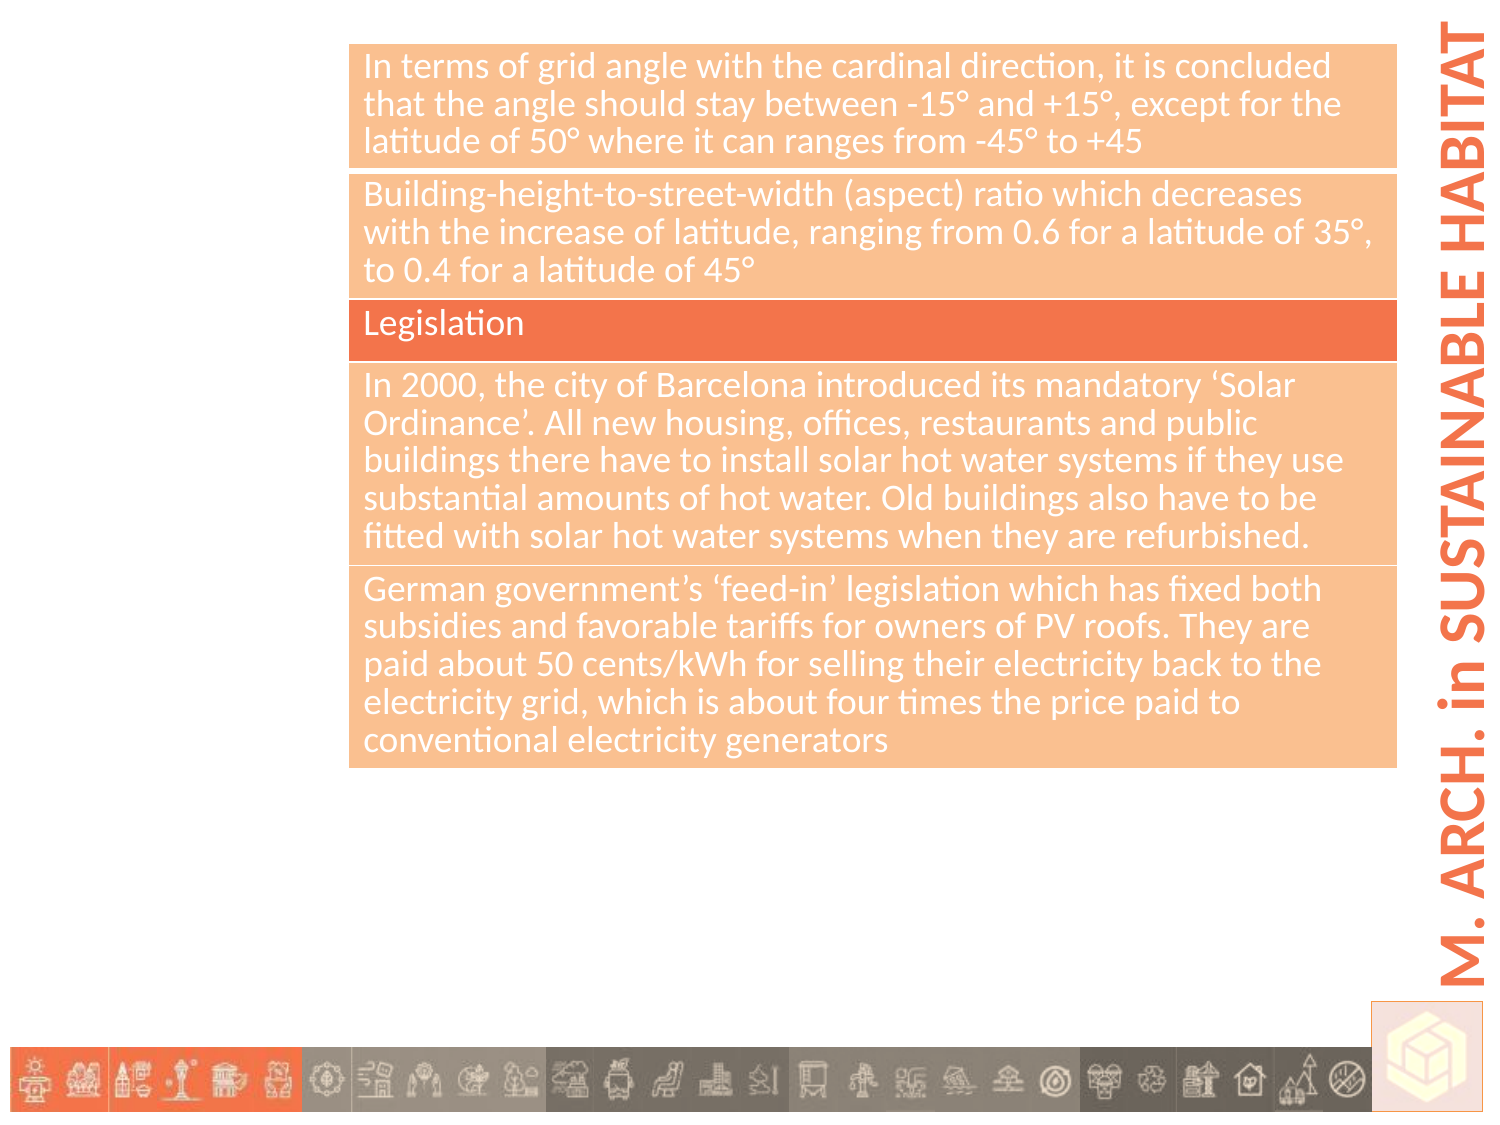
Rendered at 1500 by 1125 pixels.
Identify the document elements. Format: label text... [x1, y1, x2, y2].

text_box M. ARCH. in SUSTAINABLE HABITAT [1410, 0, 1500, 1019]
table_cell German government’s ‘feed-in’ legislation which has fixed both subsidies and favorable tariffs for owners of PV roofs. They are paid about 50 cents/kWh for selling their electricity back to the electricity grid, which is about four times the price paid to conventional electricity generators [349, 566, 1397, 768]
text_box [10, 1047, 1372, 1113]
table_header In terms of grid angle with the cardinal direction, it is concluded that the angle should stay between -15° and +15°, except for the latitude of 50° where it can ranges from -45° to +45 [349, 44, 1397, 168]
table_cell Legislation [349, 300, 1397, 361]
table_cell Building-height-to-street-width (aspect) ratio which decreases with the increase of latitude, ranging from 0.6 for a latitude of 35°, to 0.4 for a latitude of 45° [349, 174, 1397, 298]
picture [1371, 1001, 1483, 1112]
table_cell In 2000, the city of Barcelona introduced its mandatory ‘Solar Ordinance’. All new housing, offices, restaurants and public buildings there have to install solar hot water systems if they use substantial amounts of hot water. Old buildings also have to be fitted with solar hot water systems when they are refurbished. [349, 363, 1397, 565]
